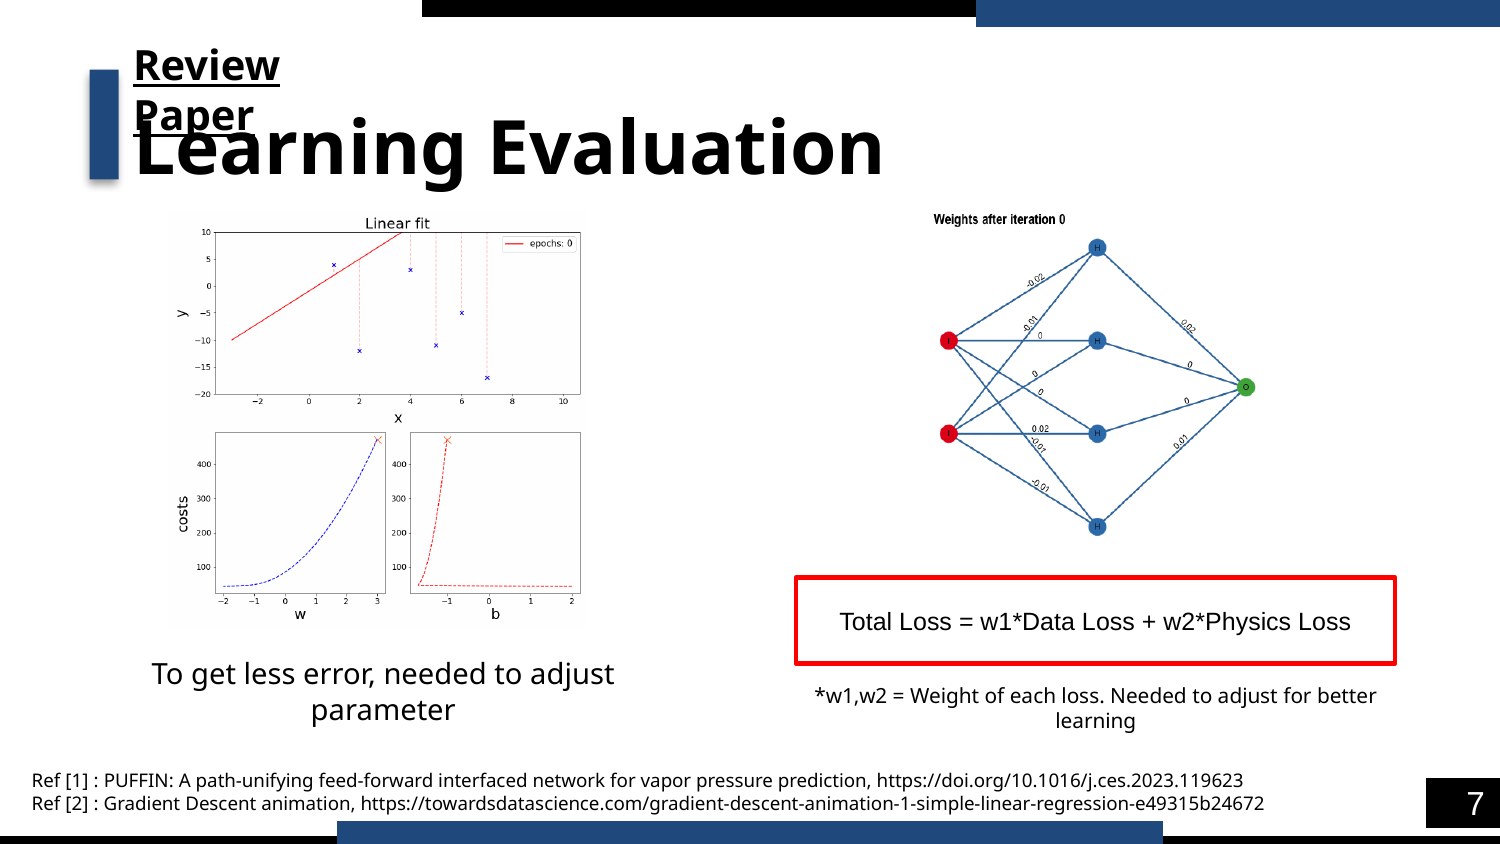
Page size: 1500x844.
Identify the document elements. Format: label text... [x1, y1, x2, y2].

text_box [88, 68, 118, 182]
picture [907, 190, 1284, 566]
text_box Review Paper [118, 57, 409, 120]
text_box Total Loss = w1*Data Loss + w2*Physics Loss [794, 575, 1397, 666]
text_box Learning Evaluation [118, 90, 1182, 200]
text_box To get less error, needed to adjust parameter [89, 648, 677, 734]
slide_number 7 [1307, 779, 1500, 825]
text_box Ref [1] : PUFFIN: A path-unifying feed-forward interfaced network for vapor pressure prediction, https://doi.org/10.1016/j.ces.2023.119623 Ref [2] : Gradient Descent animation, https://towardsdatascience.com/gradient-descent-animation-1-simple-linear-regression-e49315b24672 [7, 761, 1307, 843]
picture [168, 211, 586, 629]
text_box *w1,w2 = Weight of each loss. Needed to adjust for better learning [795, 675, 1396, 741]
